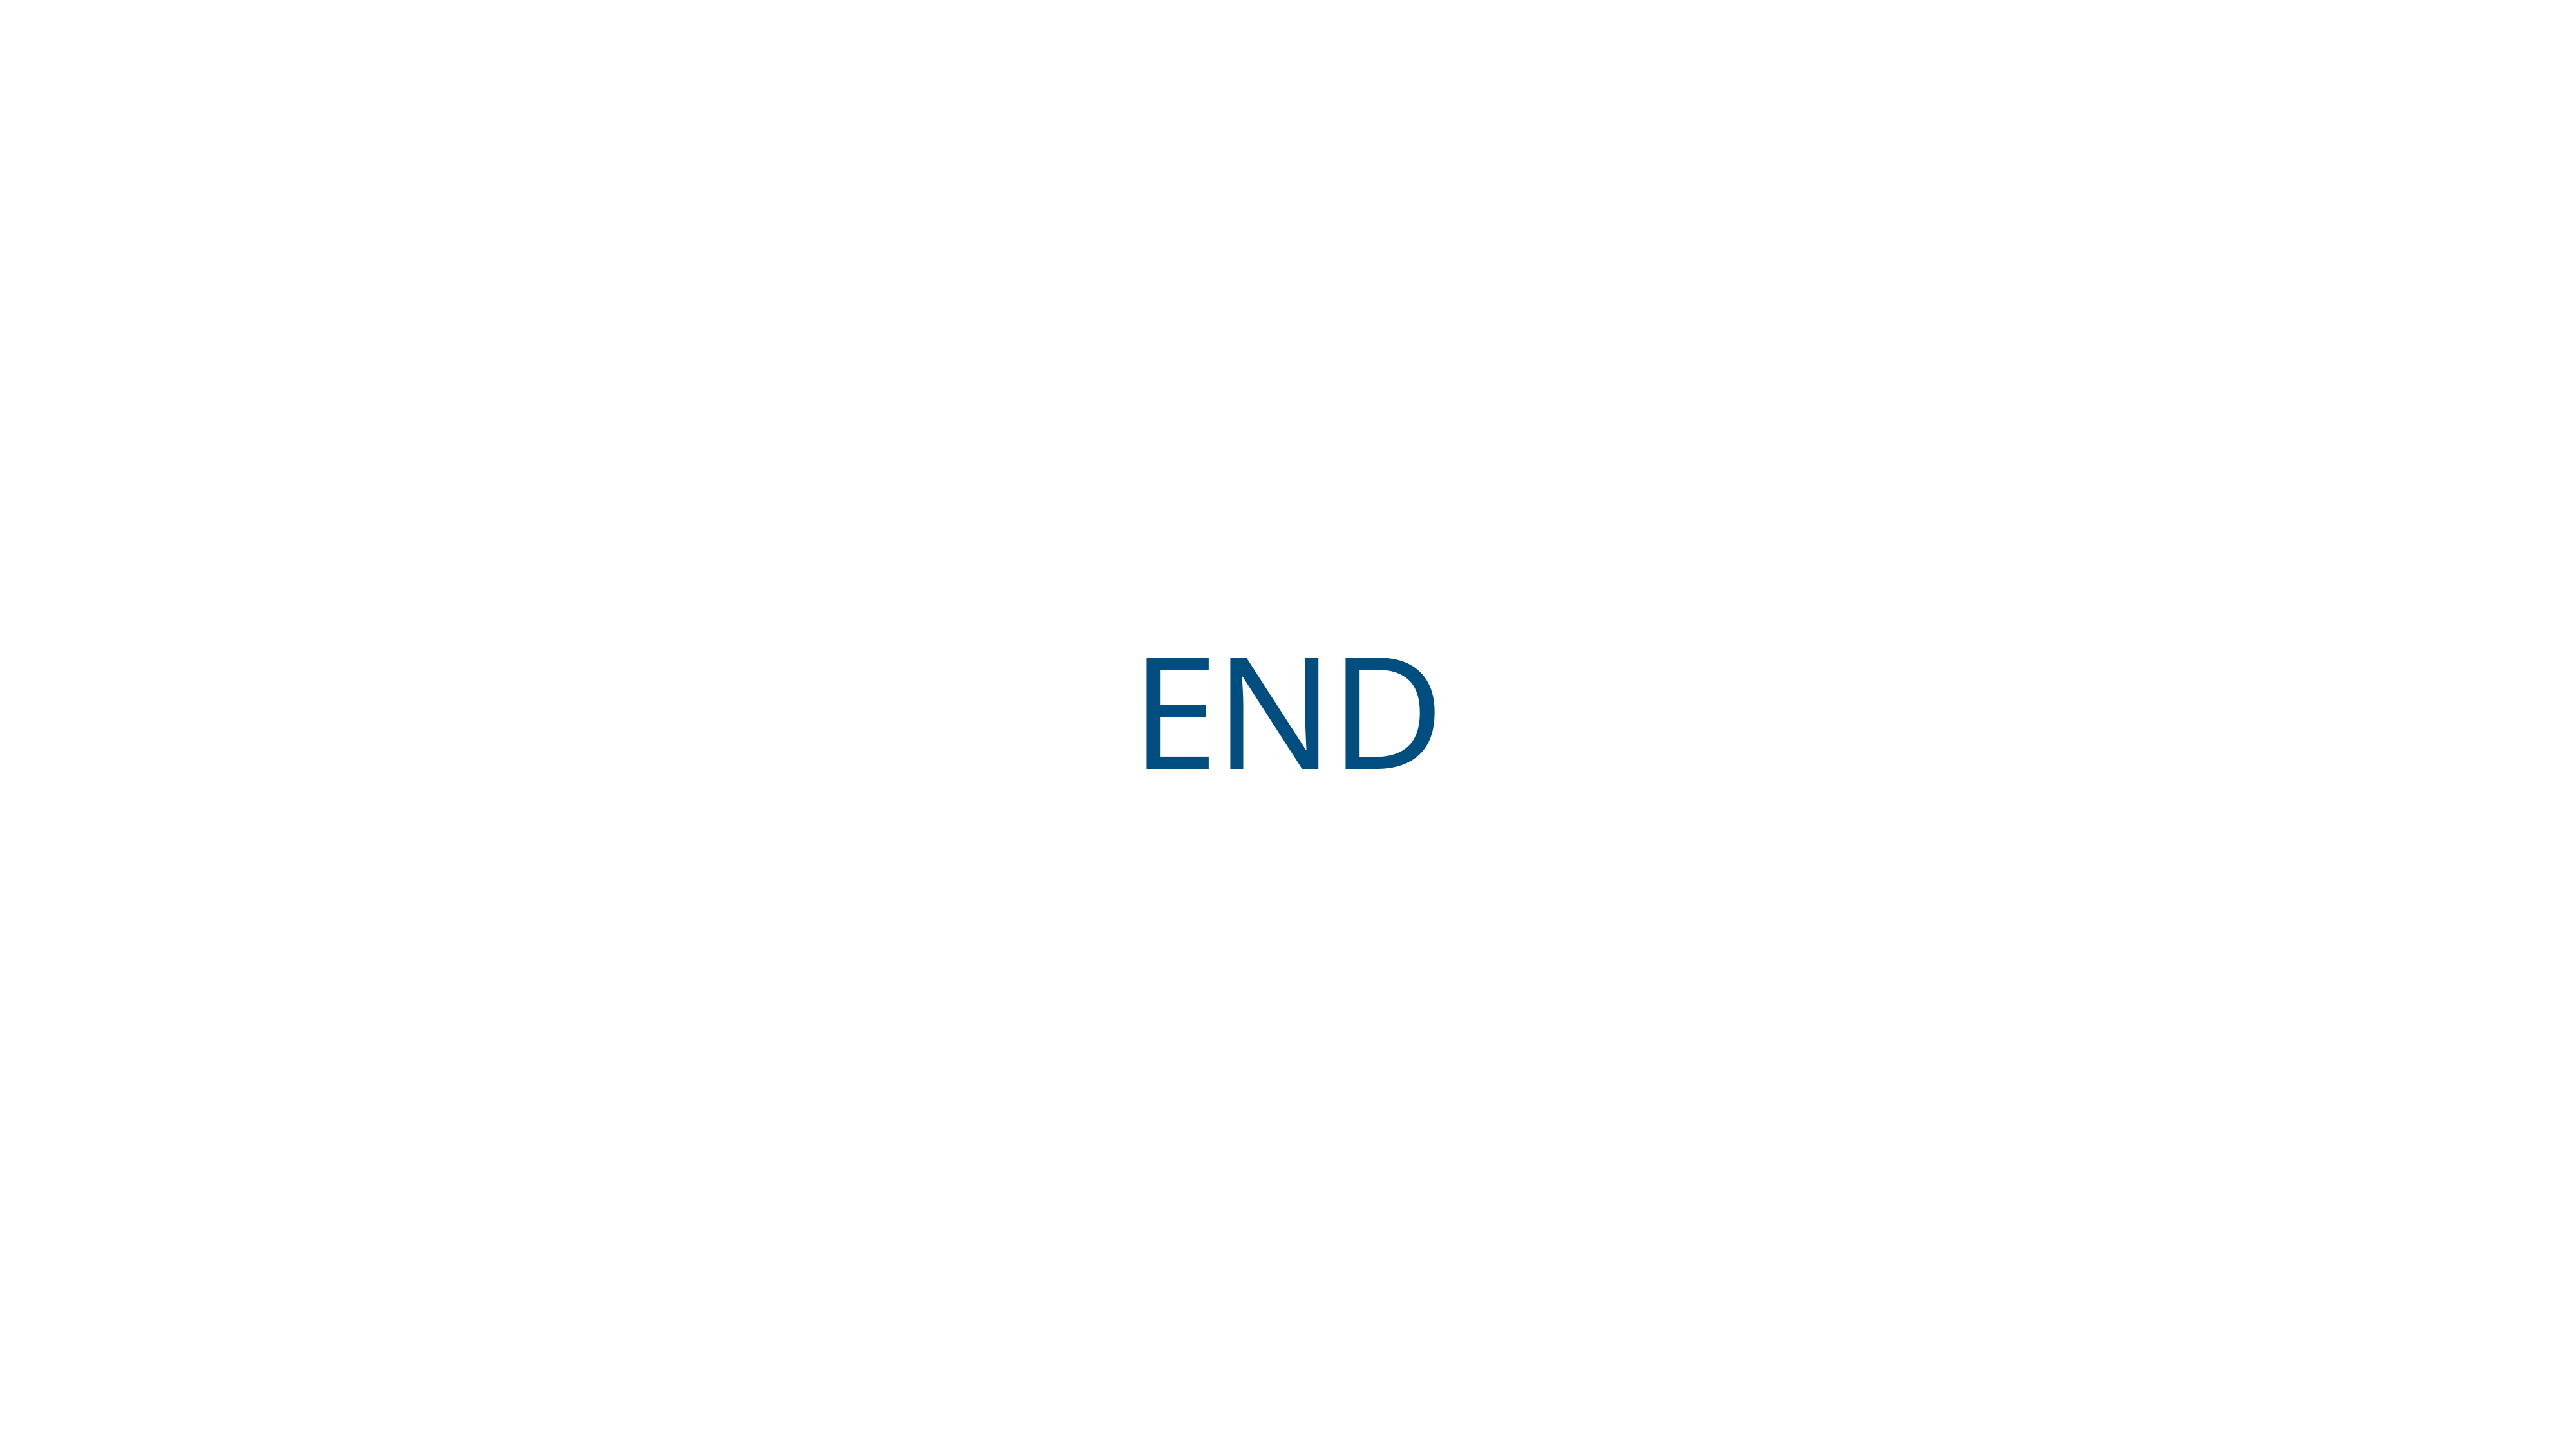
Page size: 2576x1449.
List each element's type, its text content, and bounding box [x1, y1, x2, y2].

list END [127, 519, 2449, 930]
